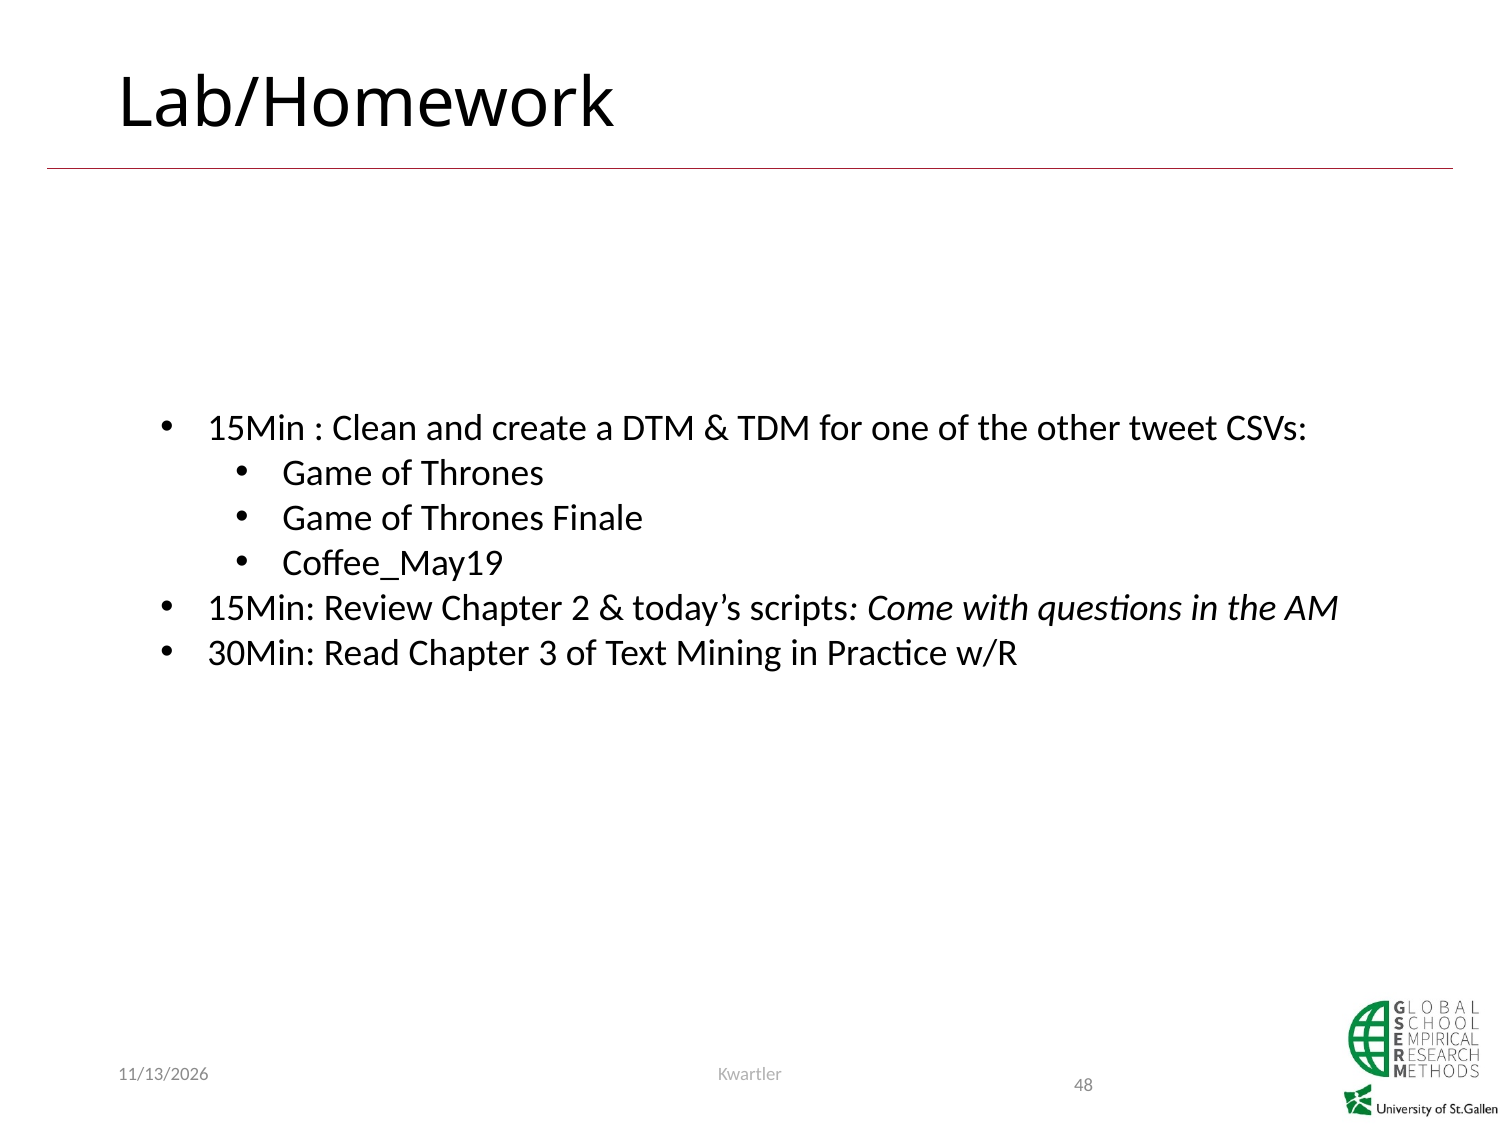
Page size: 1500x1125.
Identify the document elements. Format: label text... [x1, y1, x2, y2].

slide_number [103, 1042, 441, 1103]
text_box 15Min : Clean and create a DTM & TDM for one of the other tweet CSVs: Game of Thrones Game of Thrones Finale Coffee_May19 15Min: Review Chapter 2 & today’s scripts: Come with questions in the AM 30Min: Read Chapter 3 of Text Mining in Practice w/R [145, 395, 1355, 726]
footer Kwartler [496, 1042, 1004, 1103]
picture [1342, 992, 1500, 1125]
title Lab/Homework [103, 59, 1397, 157]
slide_number 48 [1059, 1042, 1200, 1103]
